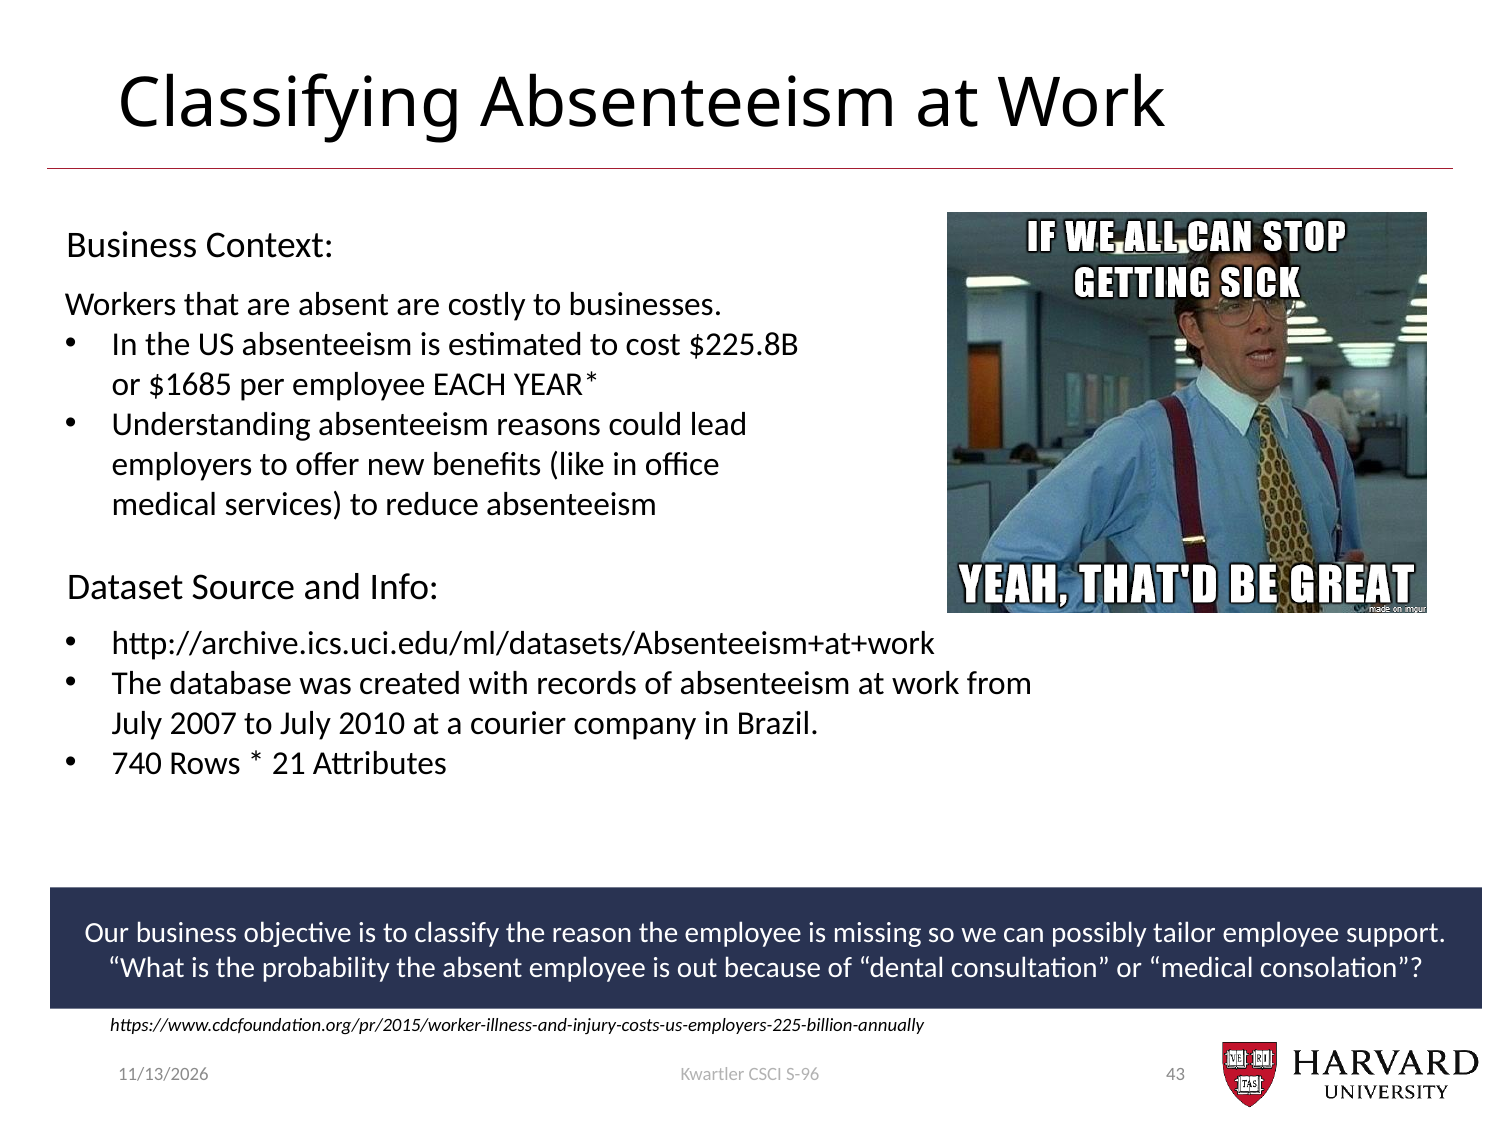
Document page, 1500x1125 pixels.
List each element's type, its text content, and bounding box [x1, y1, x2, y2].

text_box Workers that are absent are costly to businesses. In the US absenteeism is estimated to cost $225.8B or $1685 per employee EACH YEAR* Understanding absenteeism reasons could lead employers to offer new benefits (like in office medical services) to reduce absenteeism [50, 274, 825, 530]
picture [947, 212, 1427, 614]
picture [1200, 1024, 1500, 1125]
text_box https://www.cdcfoundation.org/pr/2015/worker-illness-and-injury-costs-us-employers-225-billion-annually [95, 1010, 939, 1043]
text_box Business Context: [51, 212, 350, 273]
text_box http://archive.ics.uci.edu/ml/datasets/Absenteeism+at+work The database was created with records of absenteeism at work from July 2007 to July 2010 at a courier company in Brazil. 740 Rows * 21 Attributes [49, 613, 1060, 789]
title Classifying Absenteeism at Work [103, 59, 1397, 157]
text_box Our business objective is to classify the reason the employee is missing so we can possibly tailor employee support. “What is the probability the absent employee is out because of “dental consultation” or “medical consolation”? [49, 886, 1483, 1010]
footer Kwartler CSCI S-96 [496, 1042, 1004, 1103]
slide_number 43 [1059, 1042, 1200, 1103]
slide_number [103, 1043, 441, 1103]
text_box Dataset Source and Info: [52, 554, 455, 613]
